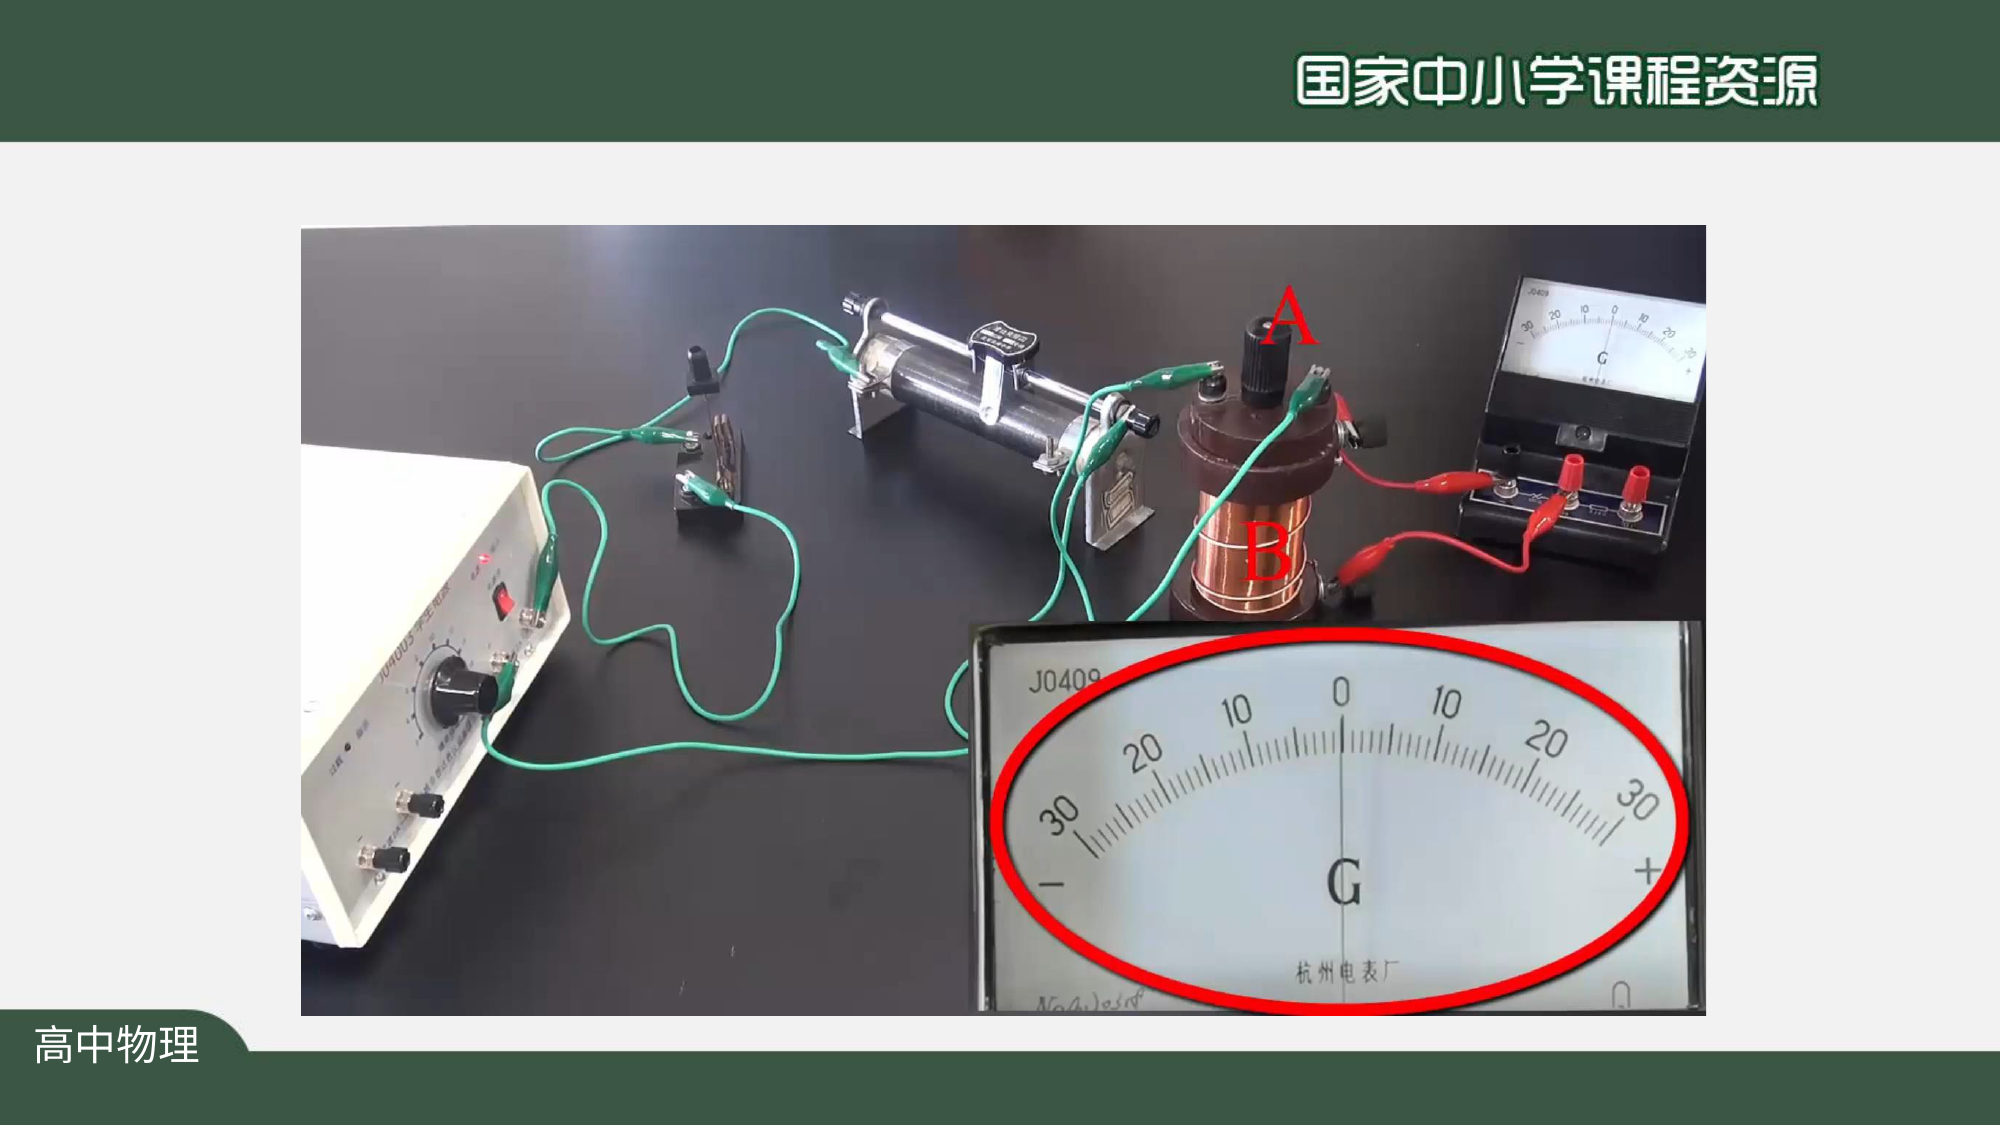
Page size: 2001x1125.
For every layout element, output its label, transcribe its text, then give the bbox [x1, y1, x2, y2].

picture [0, 0, 2000, 1125]
text_box [301, 225, 1707, 1016]
footer 高中物理 [31, 1013, 202, 1125]
